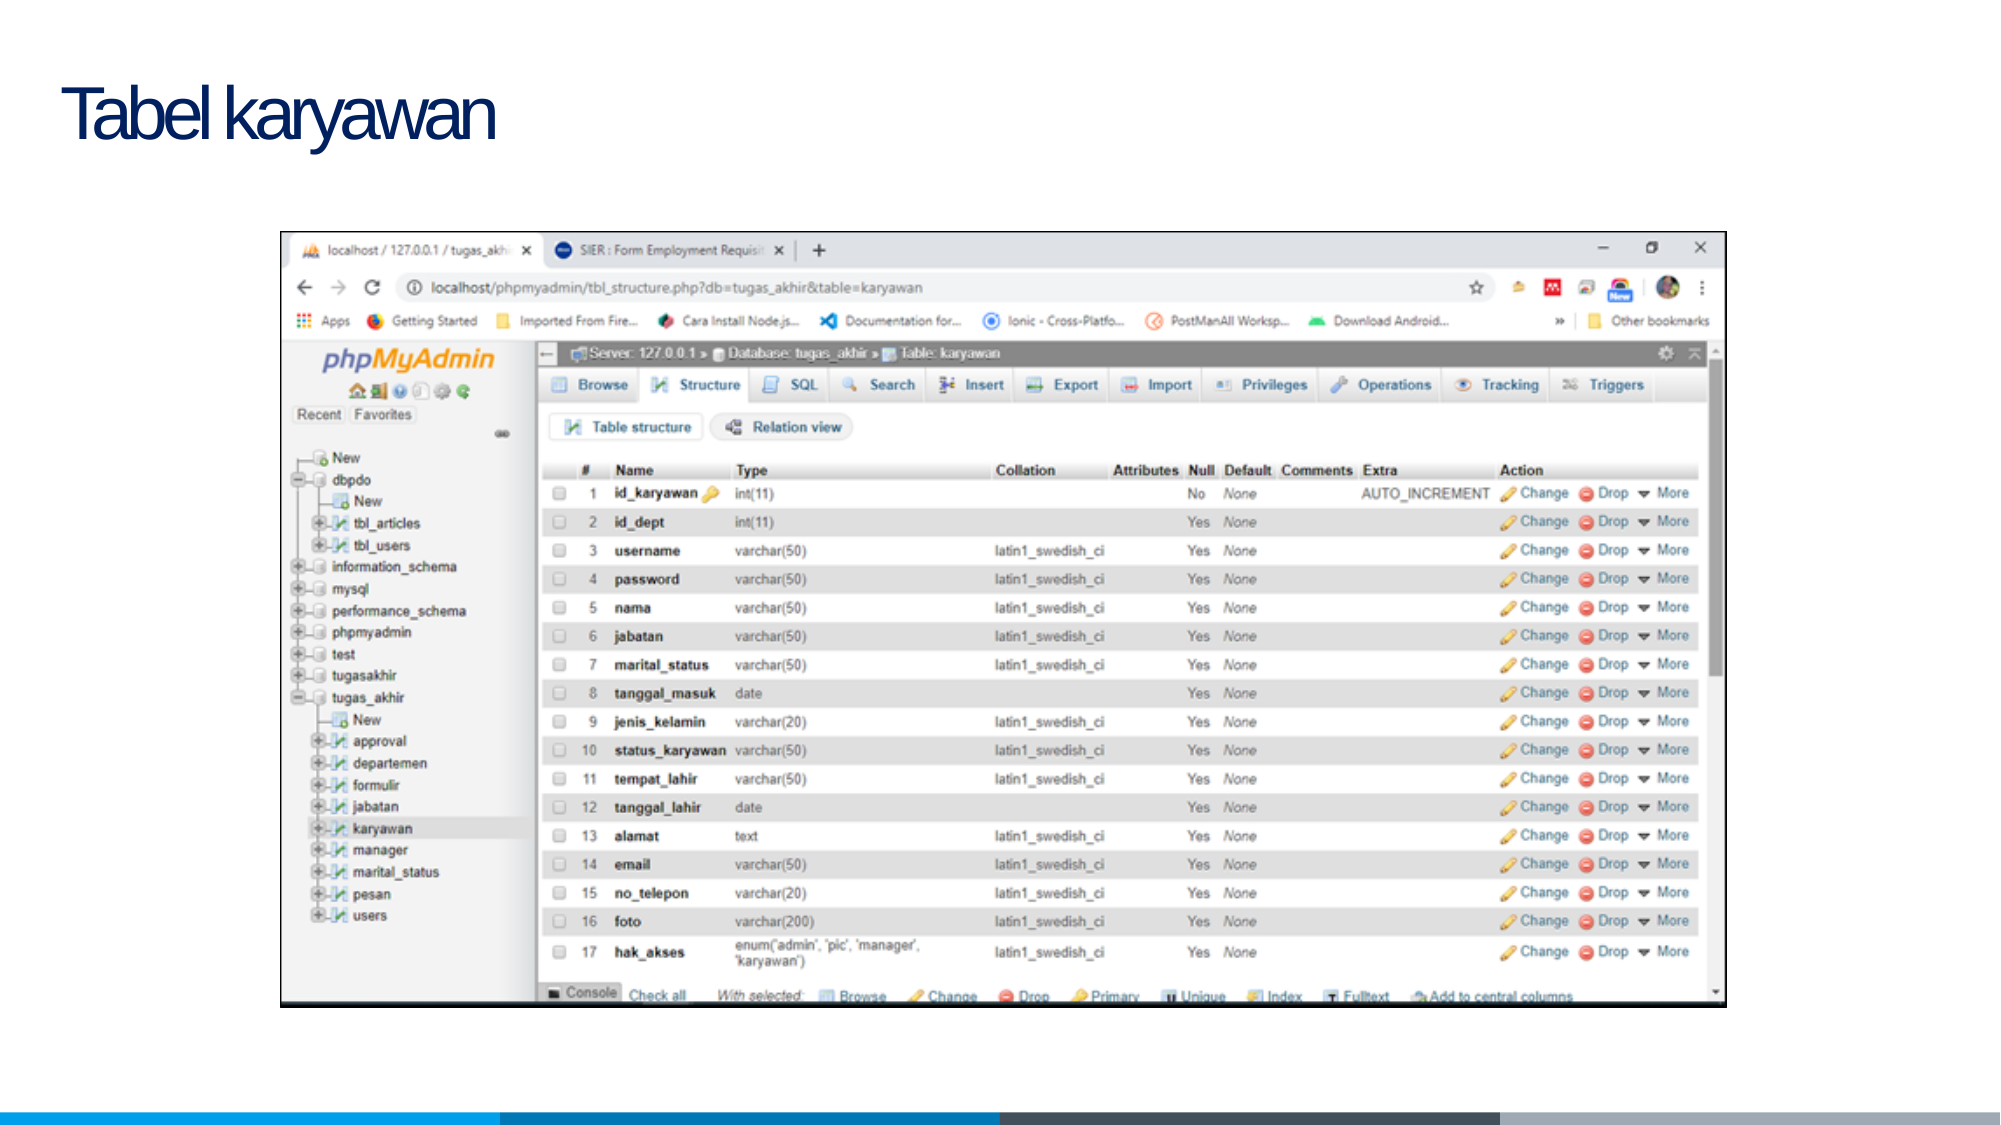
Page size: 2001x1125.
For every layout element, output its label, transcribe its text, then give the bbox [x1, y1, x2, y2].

text_box Tabel karyawan [45, 57, 516, 162]
picture [280, 231, 1727, 1007]
